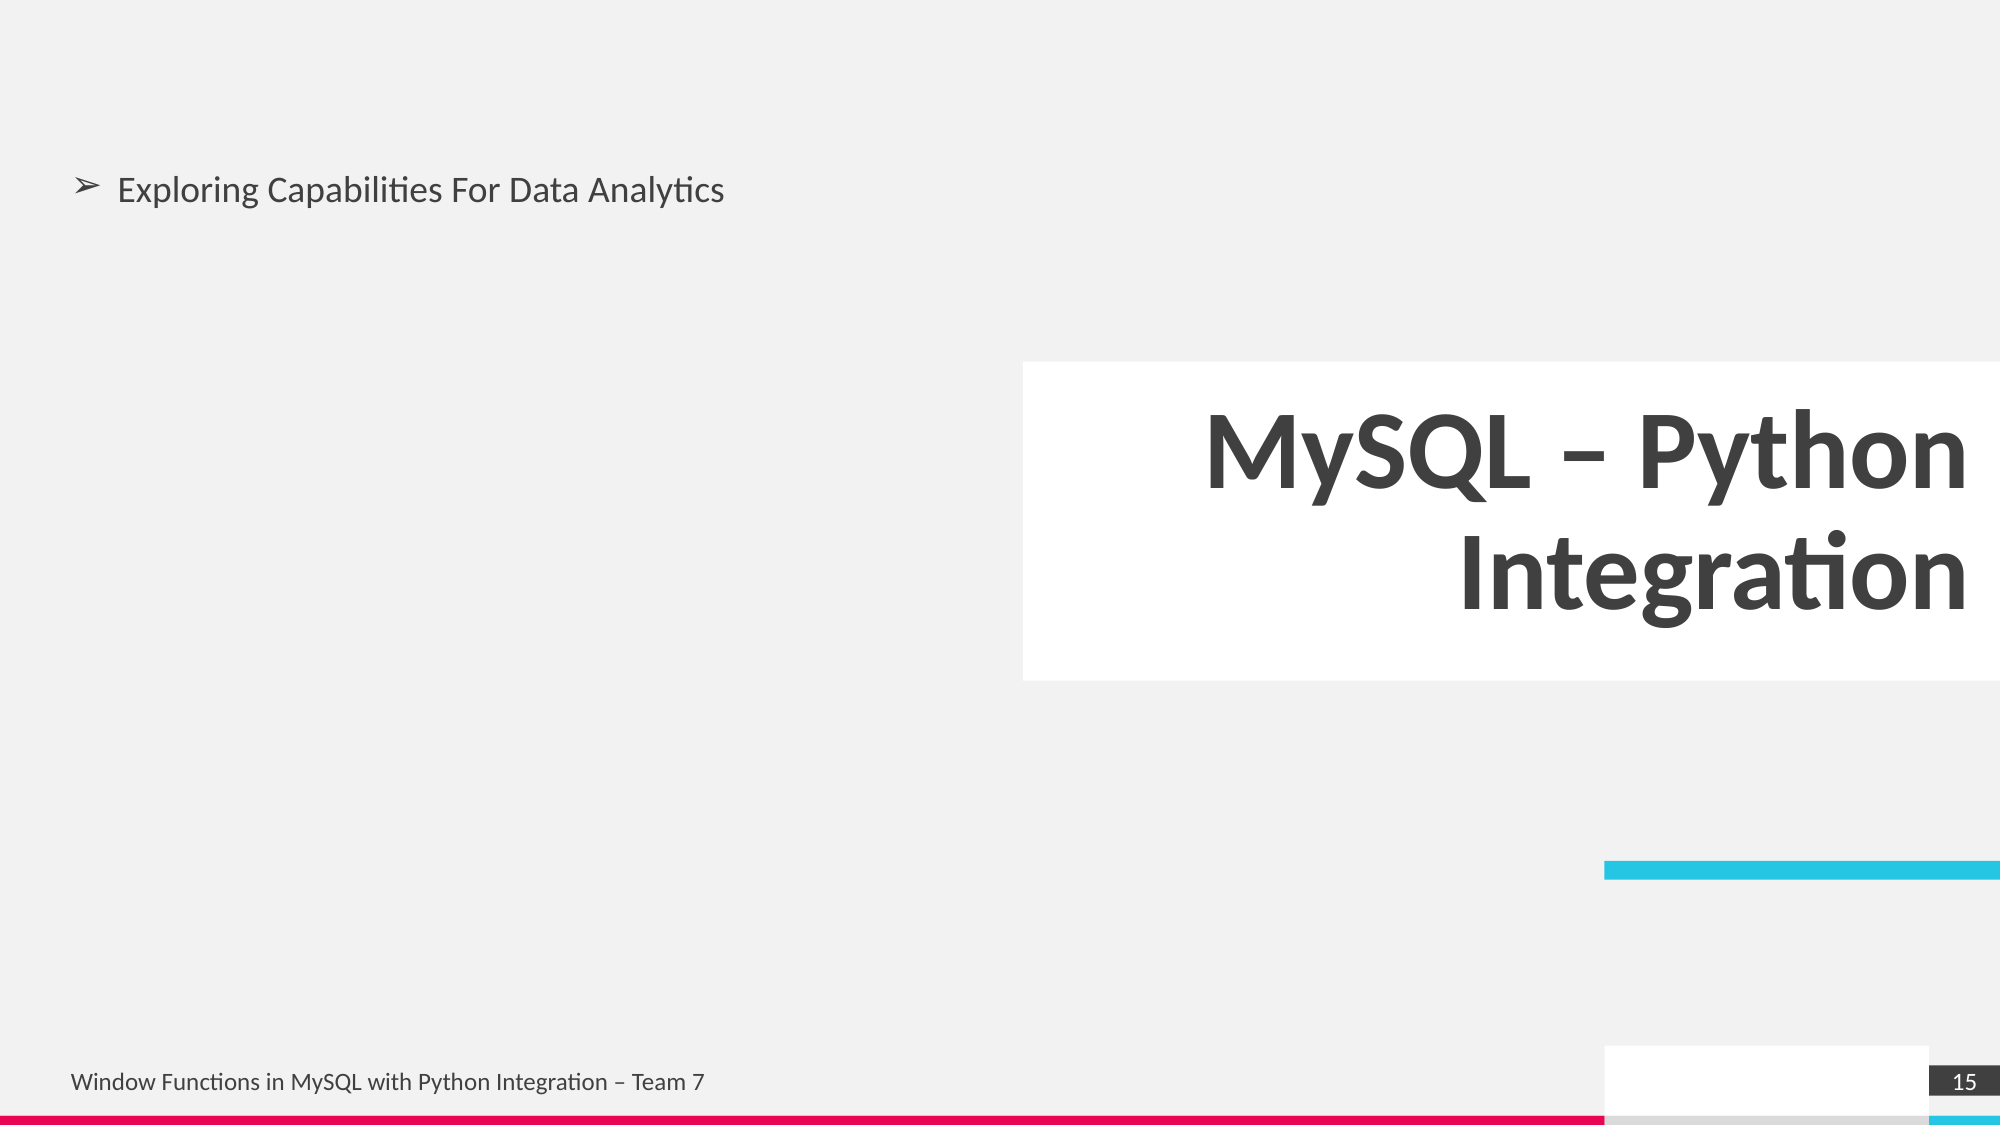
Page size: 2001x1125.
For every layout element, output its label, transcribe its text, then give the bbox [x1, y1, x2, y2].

text_box Window Functions in MySQL with Python Integration – Team 7 [70, 1067, 1000, 1094]
list Exploring Capabilities For Data Analytics [70, 170, 1930, 1016]
title MySQL – Python Integration [1930, 361, 2000, 681]
slide_number 15 [1929, 1065, 2000, 1096]
